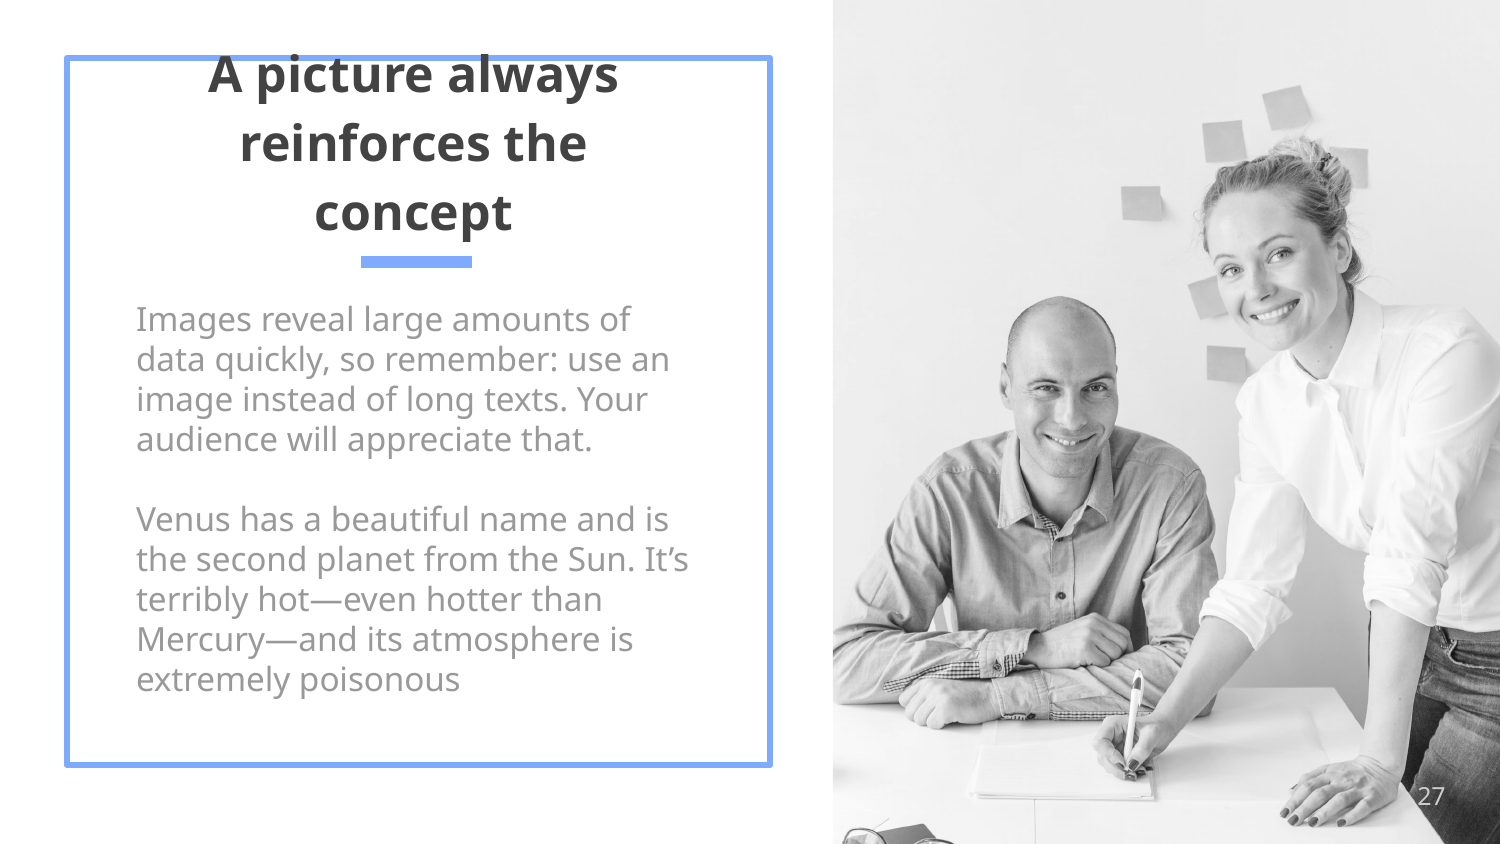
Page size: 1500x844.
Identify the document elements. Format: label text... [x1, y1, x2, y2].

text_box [291, 55, 298, 61]
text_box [481, 55, 488, 61]
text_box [220, 57, 231, 61]
title A picture always reinforces the concept [121, 160, 707, 256]
subtitle Images reveal large amounts of data quickly, so remember: use an image instead of long texts. Your audience will appreciate that. Venus has a beautiful name and is the second planet from the Sun. It’s terribly hot—even hotter than Mercury—and its atmosphere is extremely poisonous [121, 283, 724, 690]
picture [832, 0, 1500, 844]
